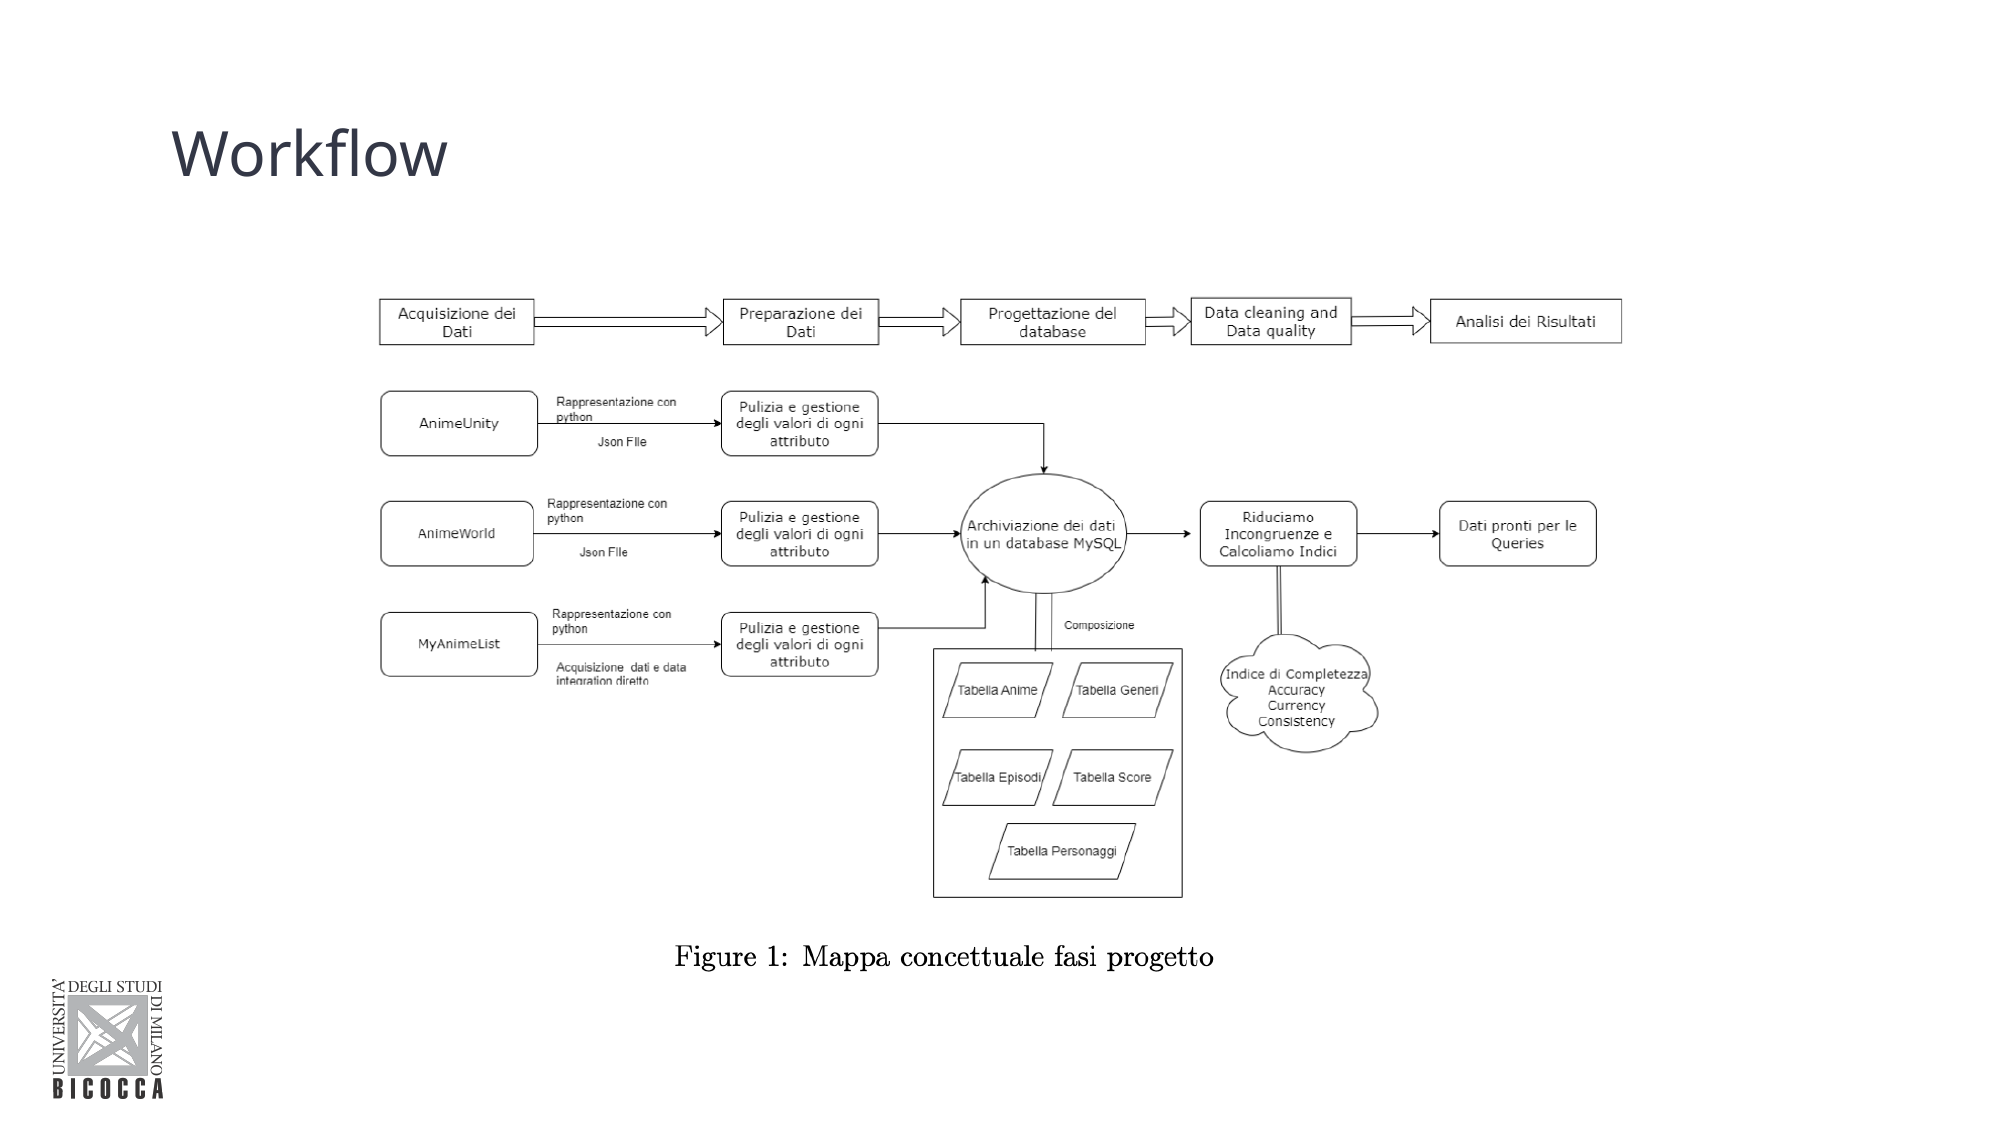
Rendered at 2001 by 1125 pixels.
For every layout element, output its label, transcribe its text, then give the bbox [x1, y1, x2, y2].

title Workflow [156, 87, 1844, 196]
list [347, 271, 1653, 1009]
picture [52, 979, 163, 1099]
